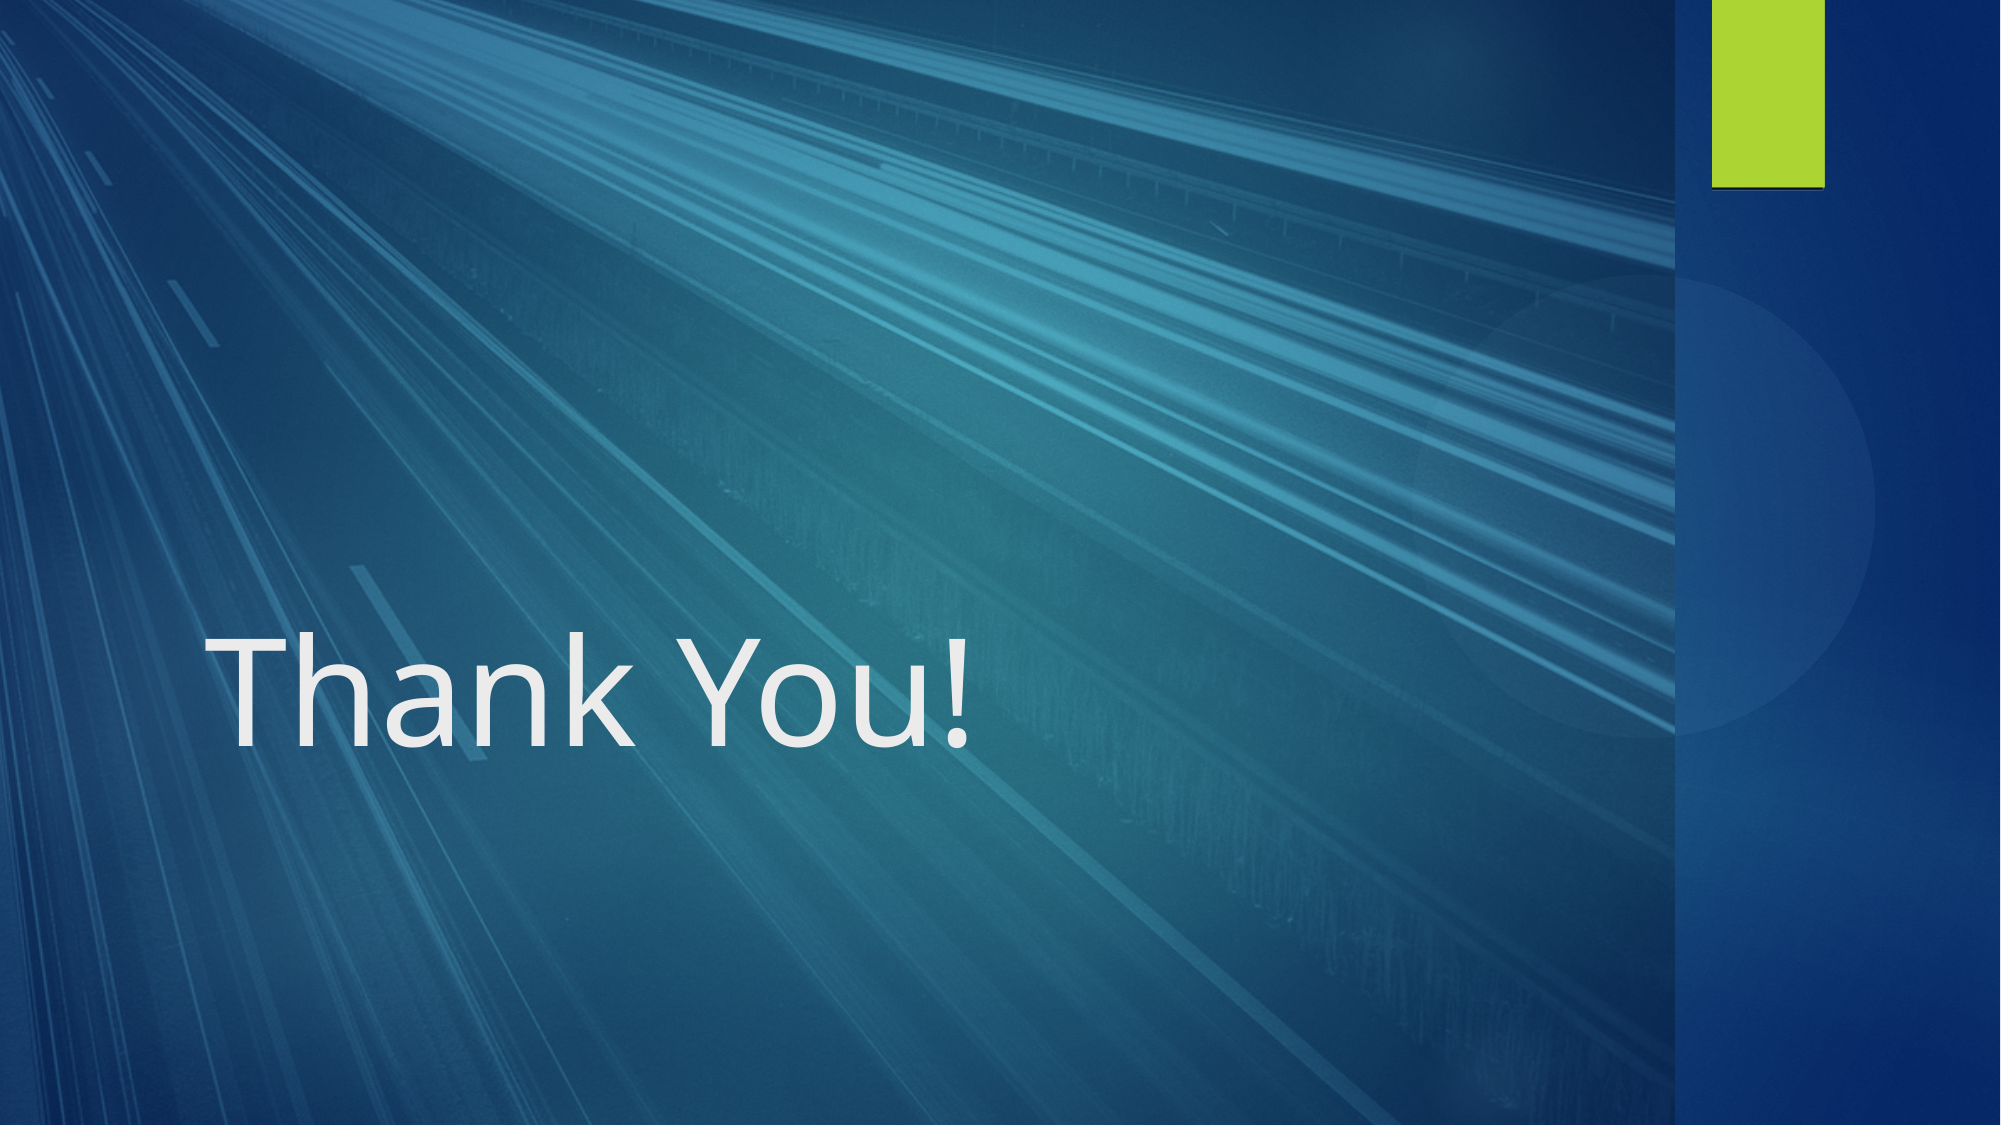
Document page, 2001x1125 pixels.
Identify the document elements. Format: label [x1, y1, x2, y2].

picture [0, 0, 2001, 1125]
text_box [1712, 0, 1825, 188]
